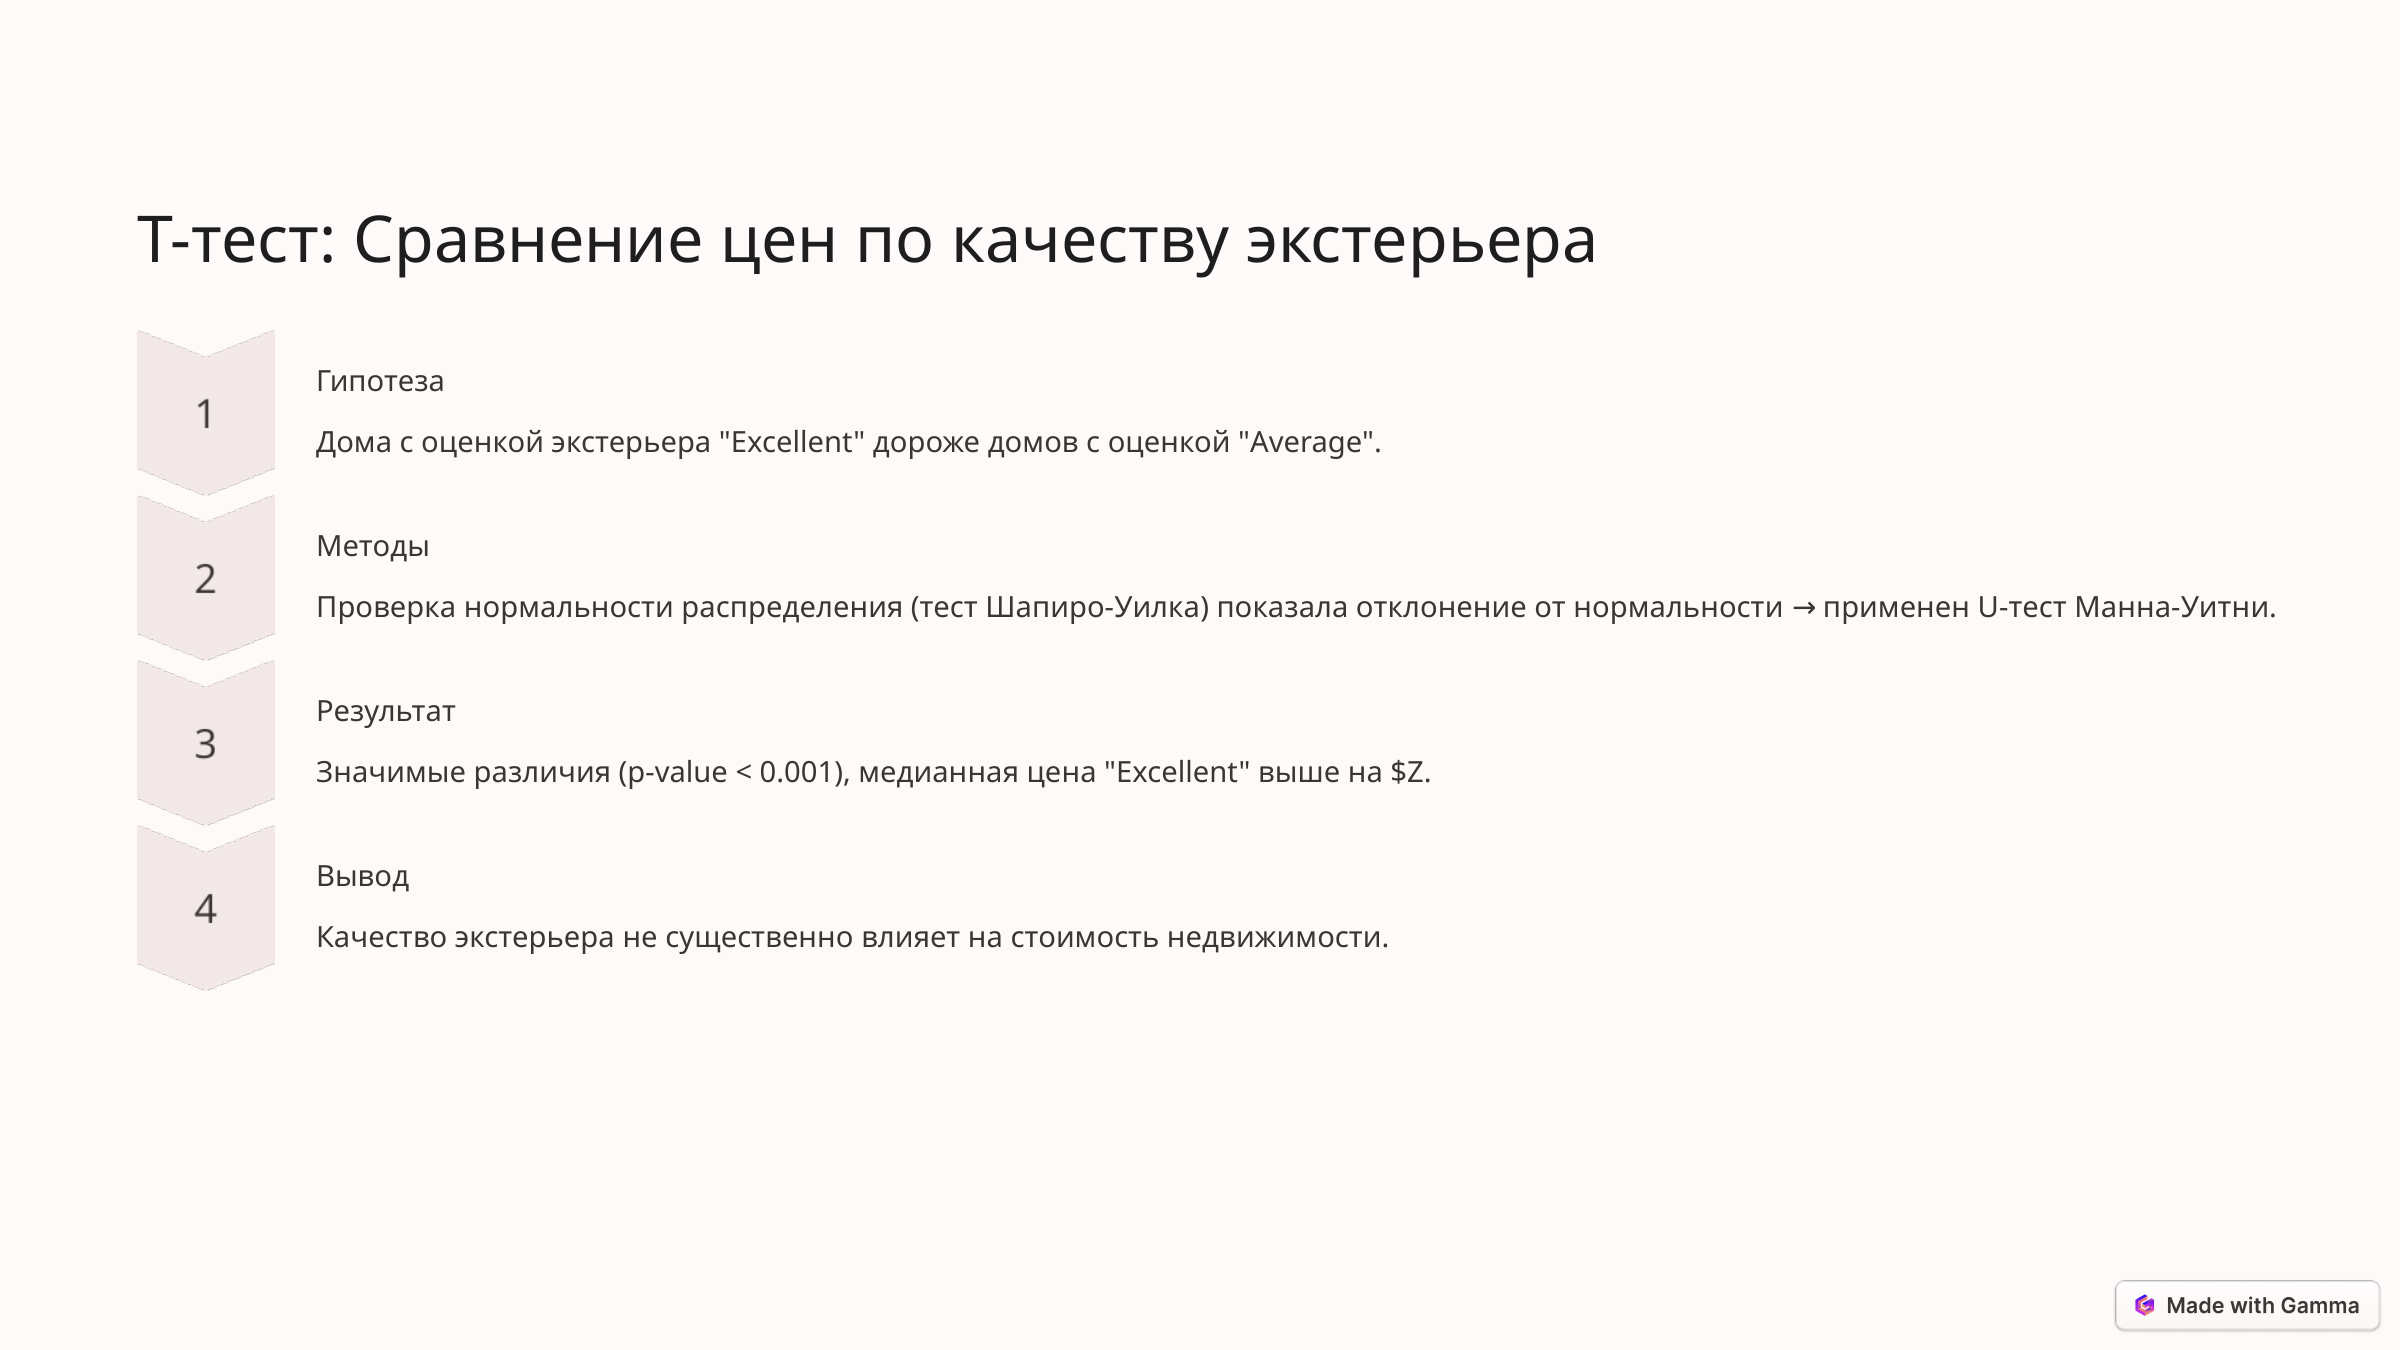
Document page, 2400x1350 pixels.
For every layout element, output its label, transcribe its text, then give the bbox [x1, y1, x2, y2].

text_box Методы [316, 522, 640, 564]
text_box Вывод [316, 852, 640, 894]
text_box Гипотеза [316, 358, 640, 399]
picture [2106, 1271, 2389, 1339]
picture [137, 330, 275, 991]
text_box T-тест: Сравнение цен по качеству экстерьера [137, 194, 1599, 276]
text_box Дома с оценкой экстерьера "Excellent" дороже домов с оценкой "Average". [316, 414, 2263, 459]
text_box Проверка нормальности распределения (тест Шапиро-Уилка) показала отклонение от нормальности → применен U-тест Манна-Уитни. [316, 579, 2263, 624]
text_box Качество экстерьера не существенно влияет на стоимость недвижимости. [316, 909, 2263, 954]
text_box Результат [316, 687, 640, 729]
text_box Значимые различия (p-value < 0.001), медианная цена "Excellent" выше на $Z. [316, 744, 2263, 789]
